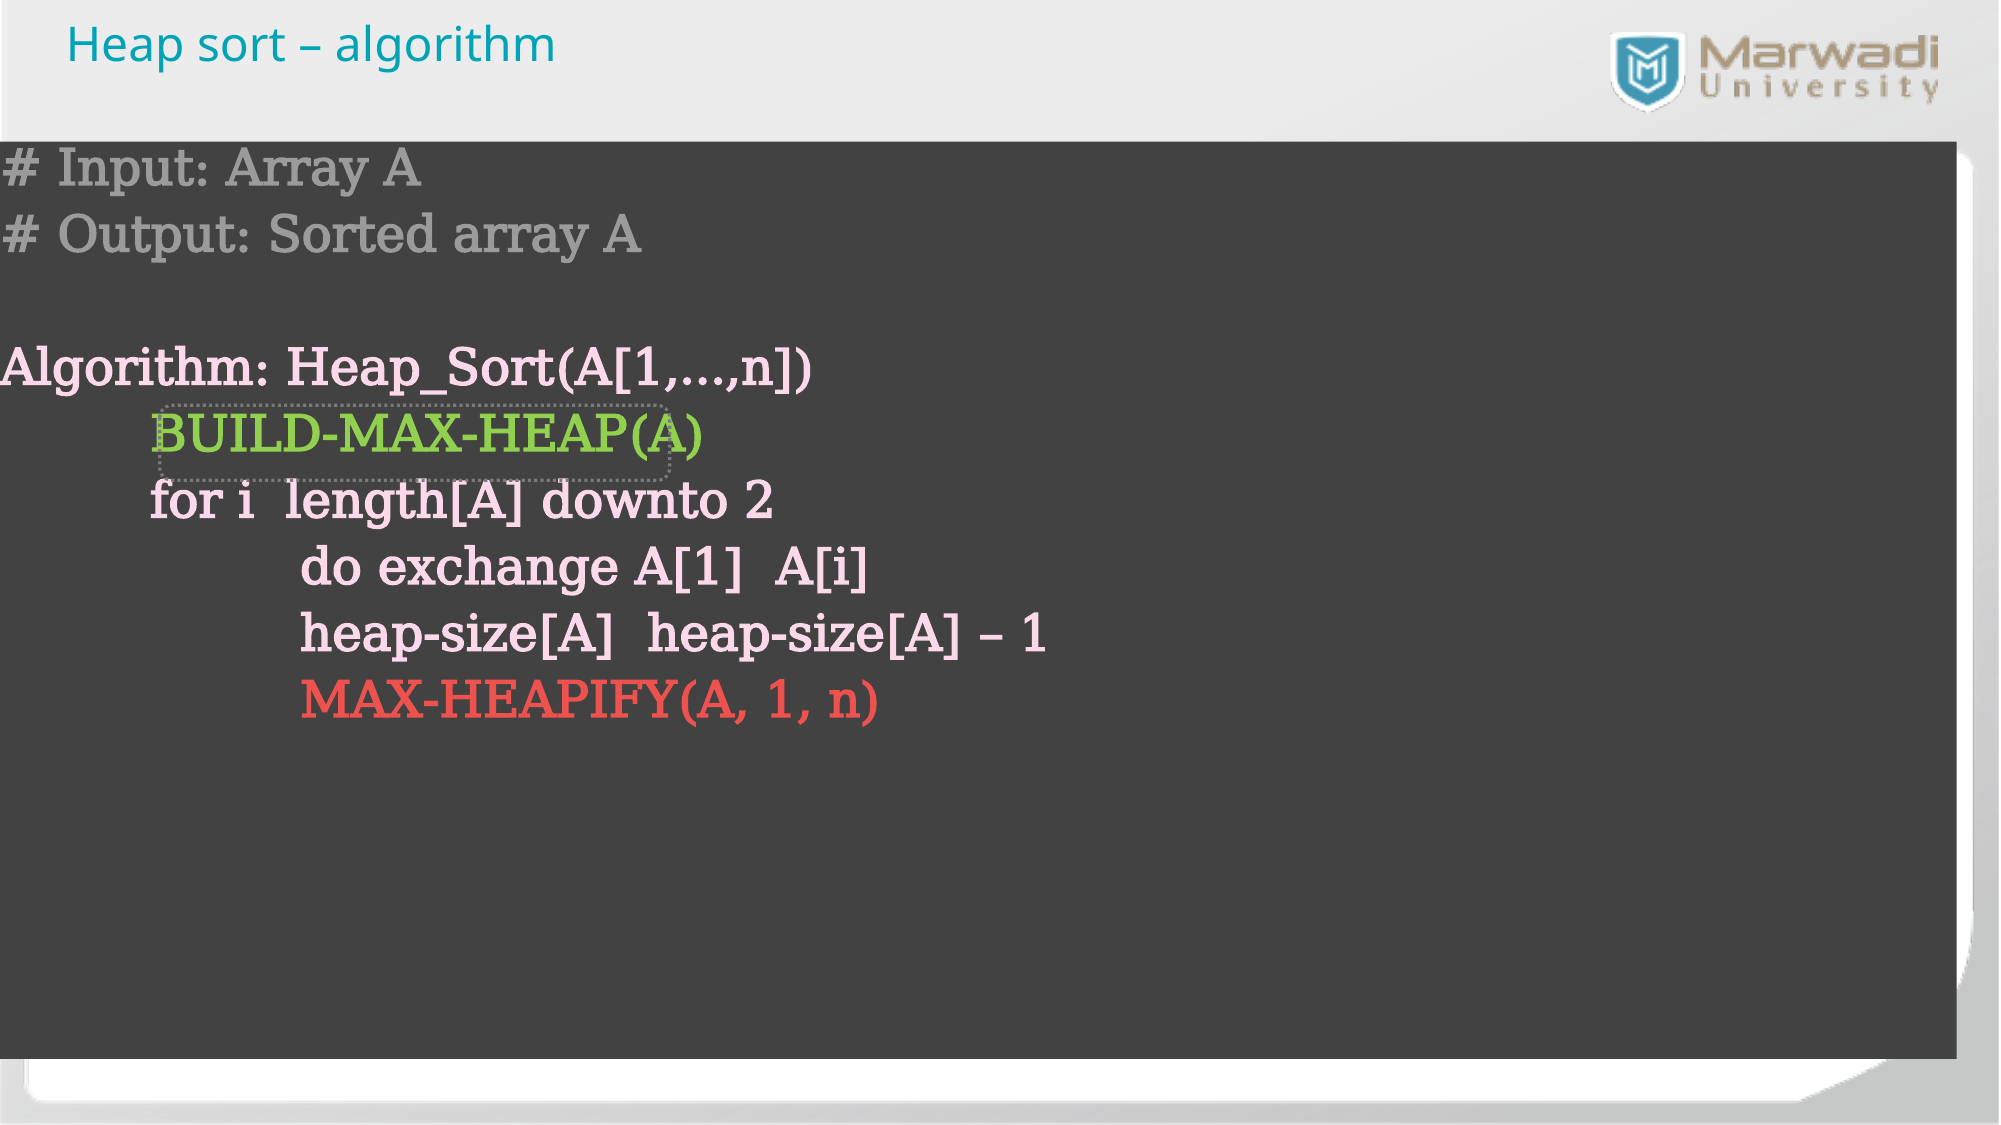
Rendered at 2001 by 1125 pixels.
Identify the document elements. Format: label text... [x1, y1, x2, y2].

text_box Heap sort – algorithm [51, 0, 1449, 93]
text_box [157, 403, 672, 483]
picture [0, 0, 1999, 1125]
